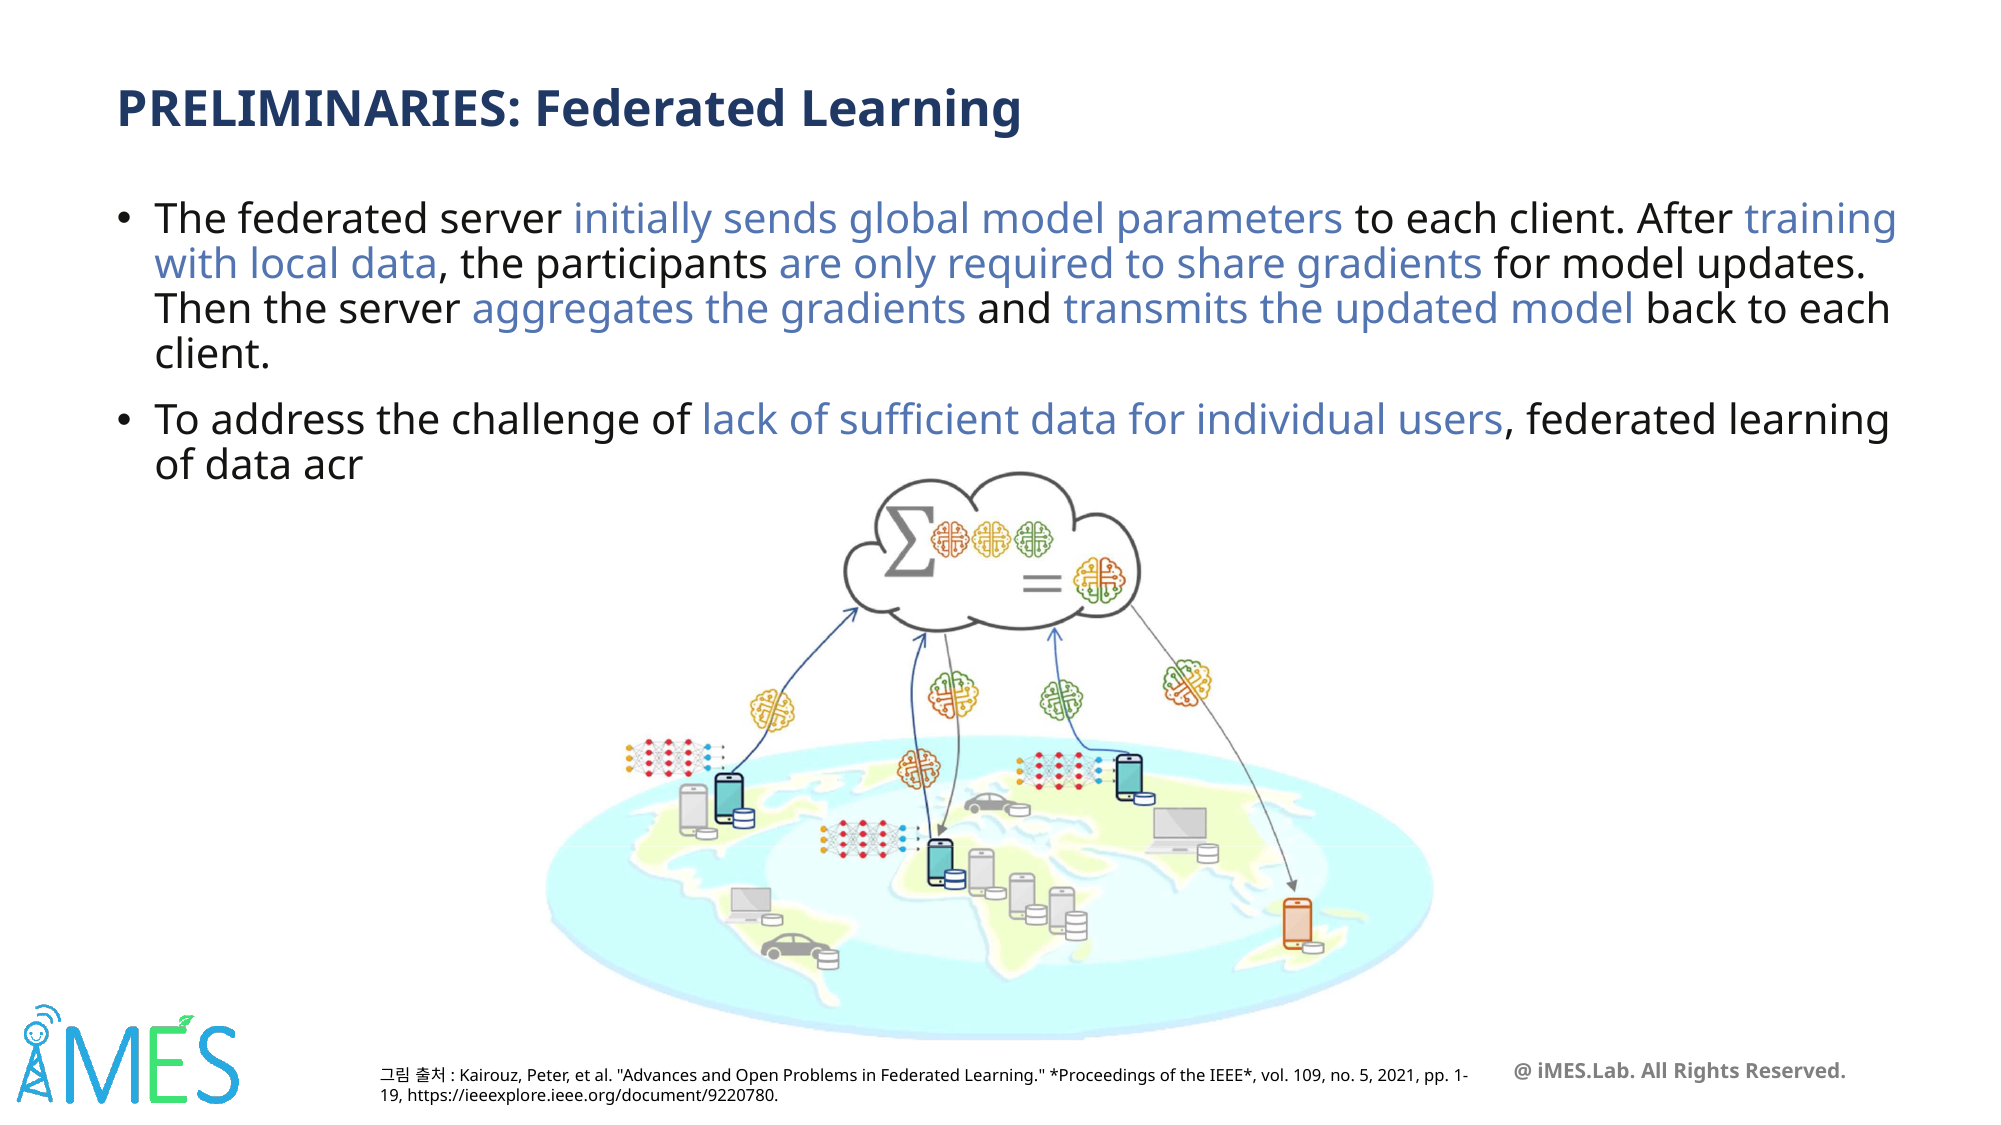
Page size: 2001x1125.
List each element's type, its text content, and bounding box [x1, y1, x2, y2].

picture [365, 446, 1615, 1058]
title PRELIMINARIES: Federated Learning [101, 67, 1915, 153]
text_box 그림 출처: Kairouz, Peter, et al. "Advances and Open Problems in Federated Learning." *Proceedings of the IEEE*, vol. 109, no. 5, 2021, pp. 1-19, https://ieeexplore.ieee.org/document/9220780. [365, 1058, 1502, 1112]
picture [0, 945, 246, 1125]
list The federated server initially sends global model parameters to each client. After training with local data, the participants are only required to share gradients for model updates. Then the server aggregates the gradients and transmits the updated model back to each client. To address the challenge of lack of sufficient data for individual users, federated learning of data across multiple privacy spheres has become a popular framework. [101, 190, 1915, 1026]
